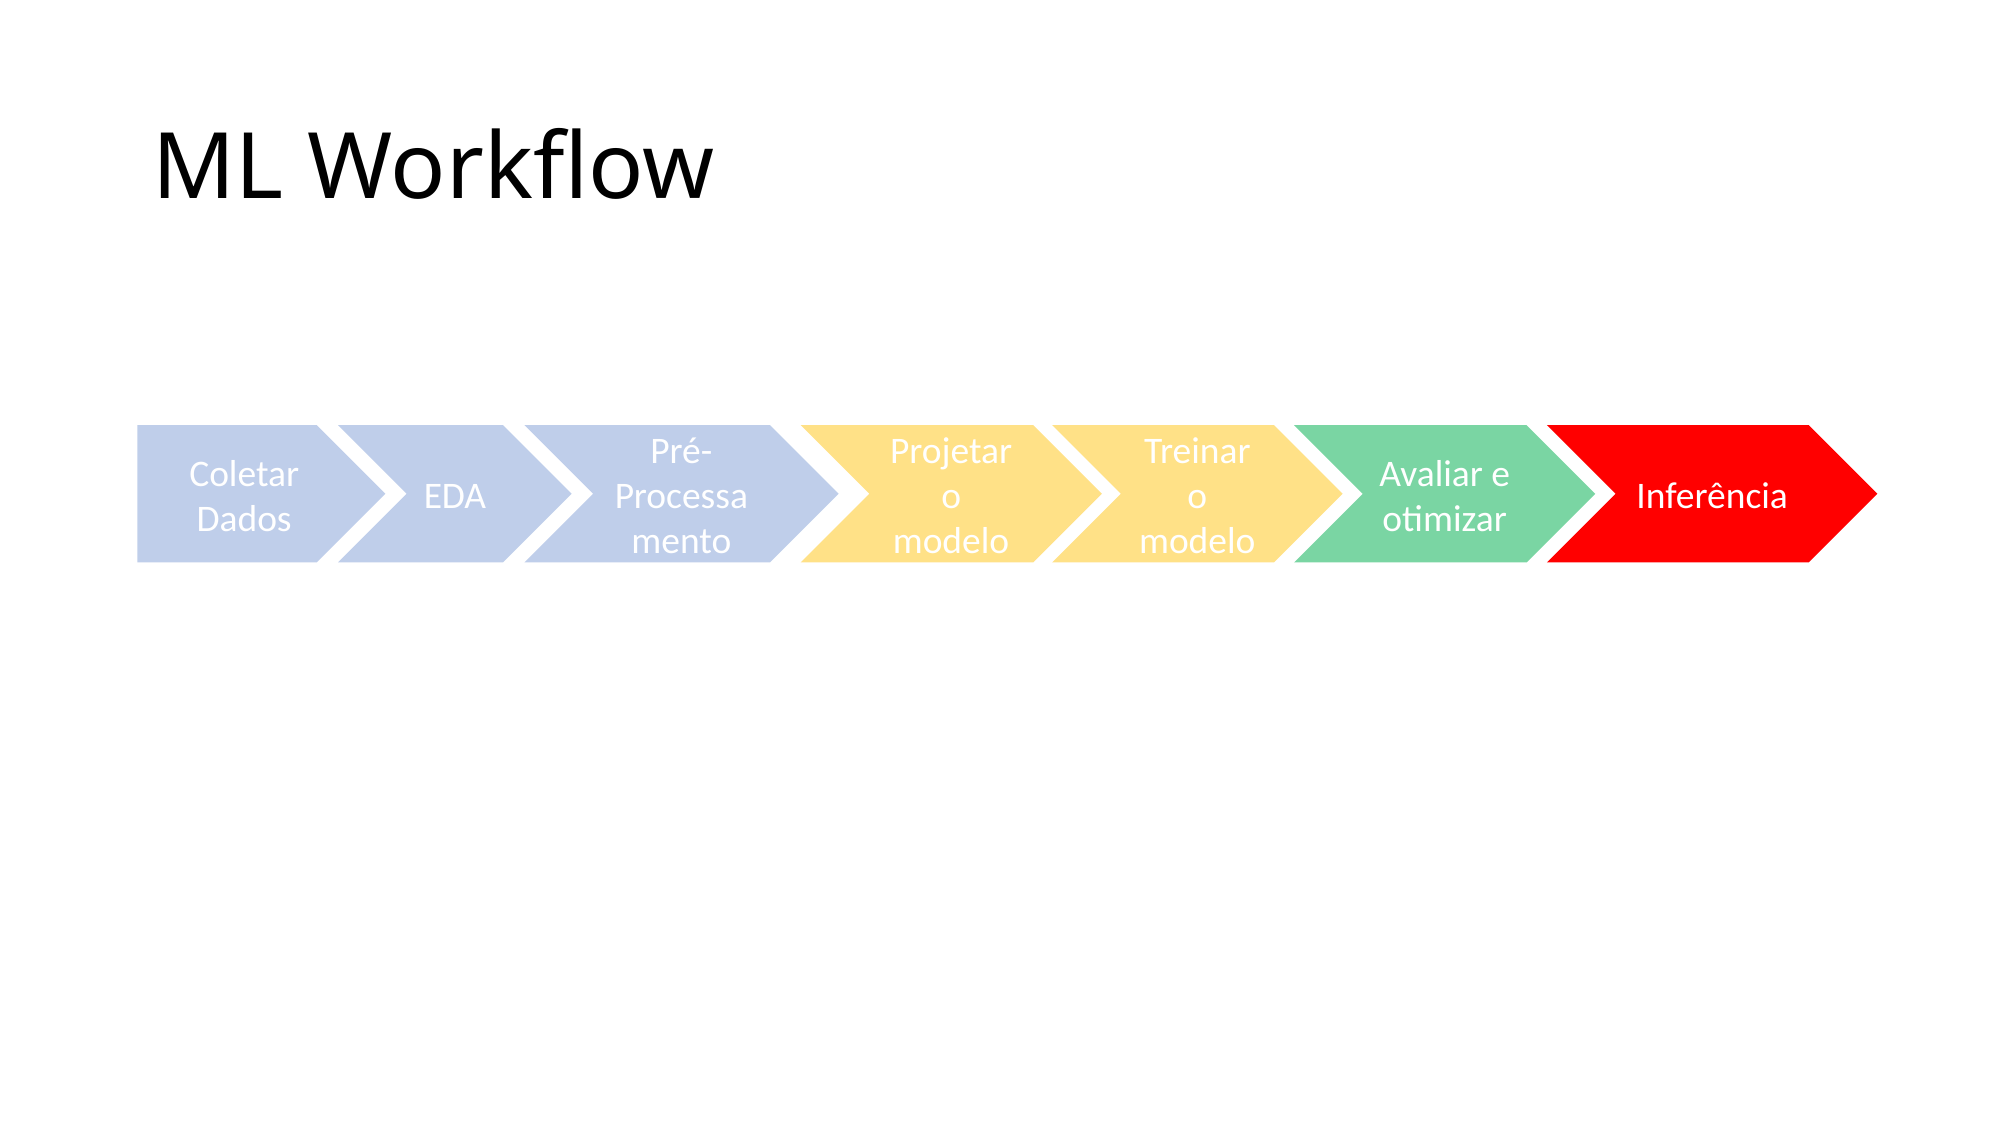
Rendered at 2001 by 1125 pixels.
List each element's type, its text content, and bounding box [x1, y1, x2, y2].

text_box EDA [335, 424, 574, 564]
text_box Avaliar e otimizar [1291, 424, 1597, 564]
text_box Projetar o modelo [798, 424, 1104, 564]
text_box Treinar o modelo [1049, 424, 1345, 564]
text_box Inferência [1544, 424, 1879, 564]
text_box Coletar Dados [136, 424, 387, 564]
title ML Workflow [137, 59, 1863, 278]
text_box Pré-Processamento [521, 424, 841, 564]
